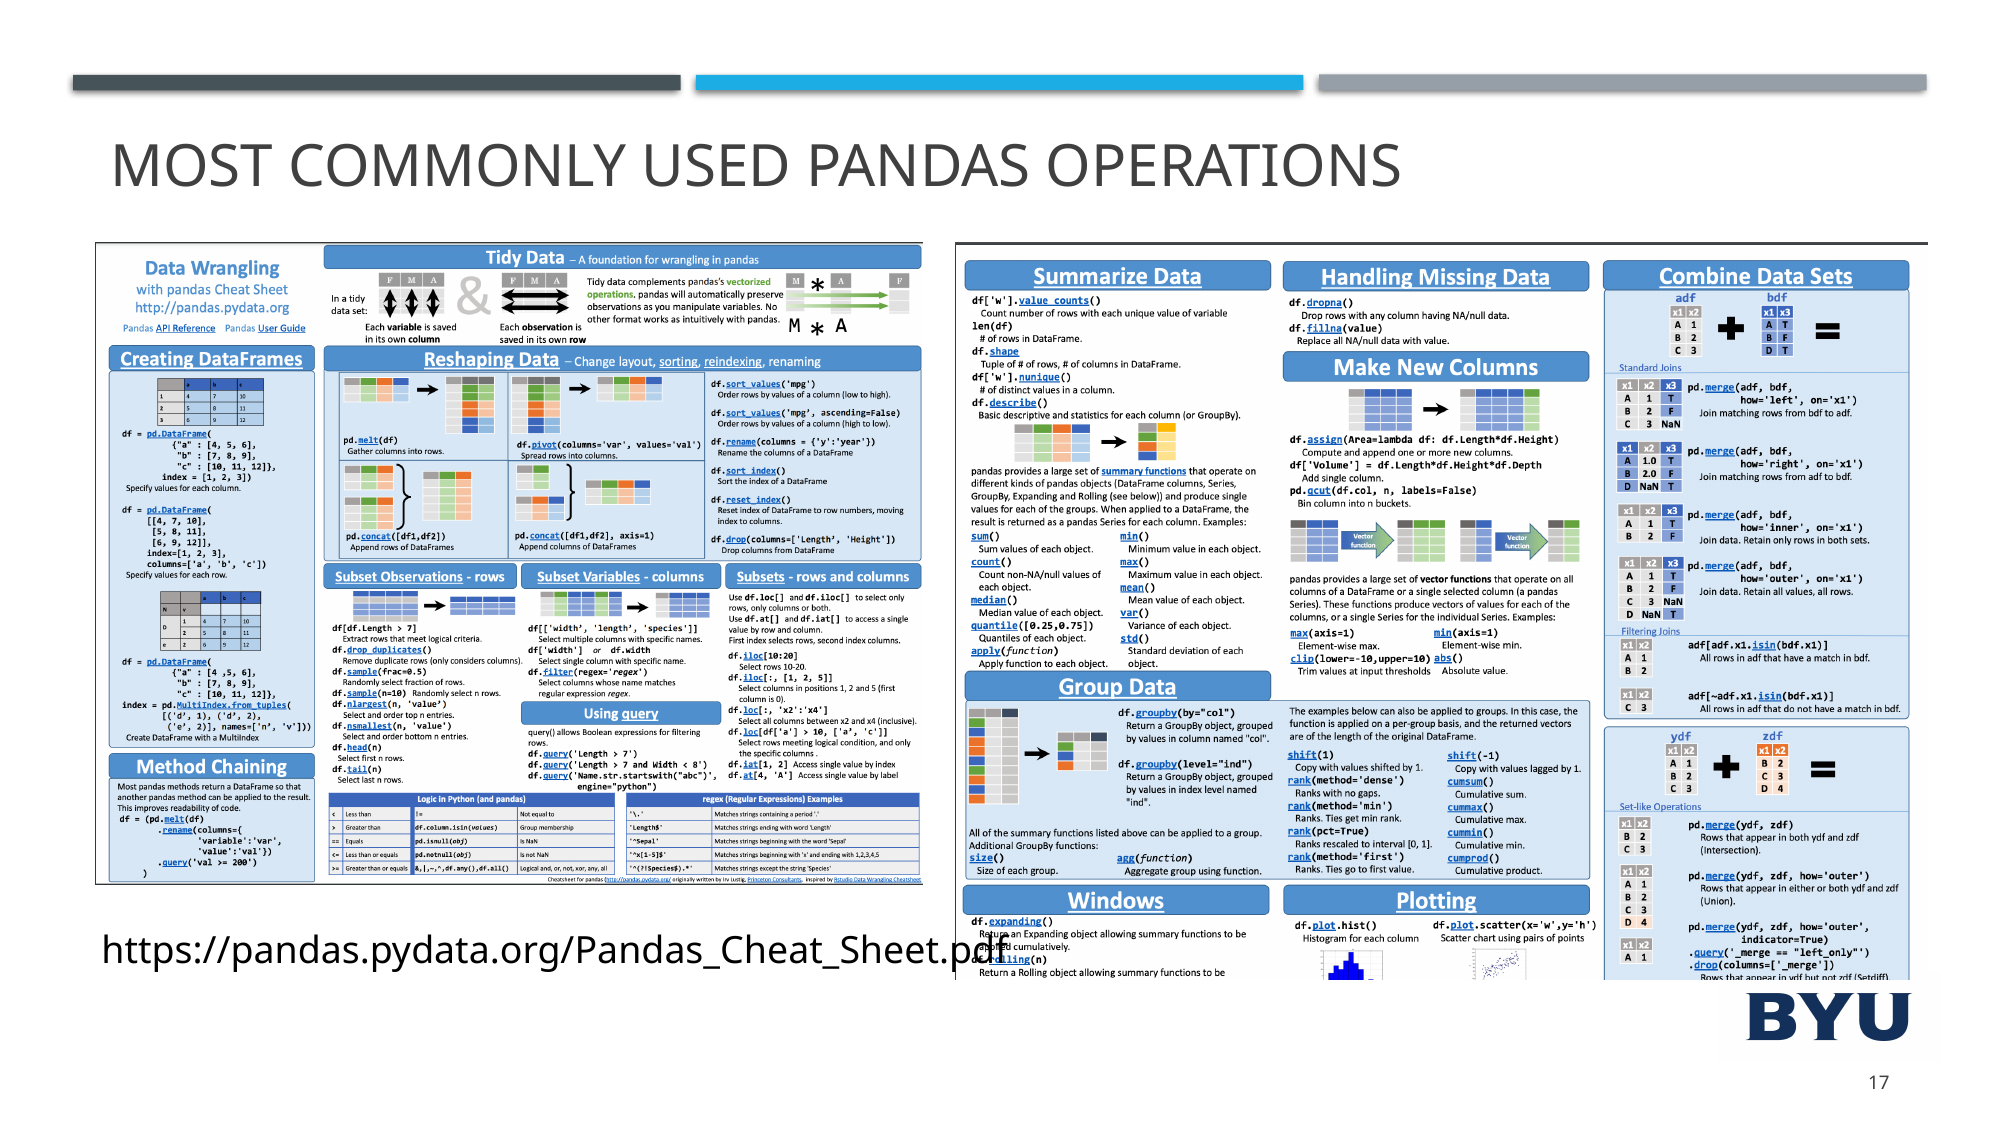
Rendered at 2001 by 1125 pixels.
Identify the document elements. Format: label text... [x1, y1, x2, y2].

picture [94, 242, 923, 885]
title Most commonly used Pandas Operations [95, 115, 1905, 206]
picture [954, 242, 1941, 1062]
slide_number 17 [1732, 1053, 1905, 1114]
text_box https://pandas.pydata.org/Pandas_Cheat_Sheet.pdf [86, 918, 949, 979]
